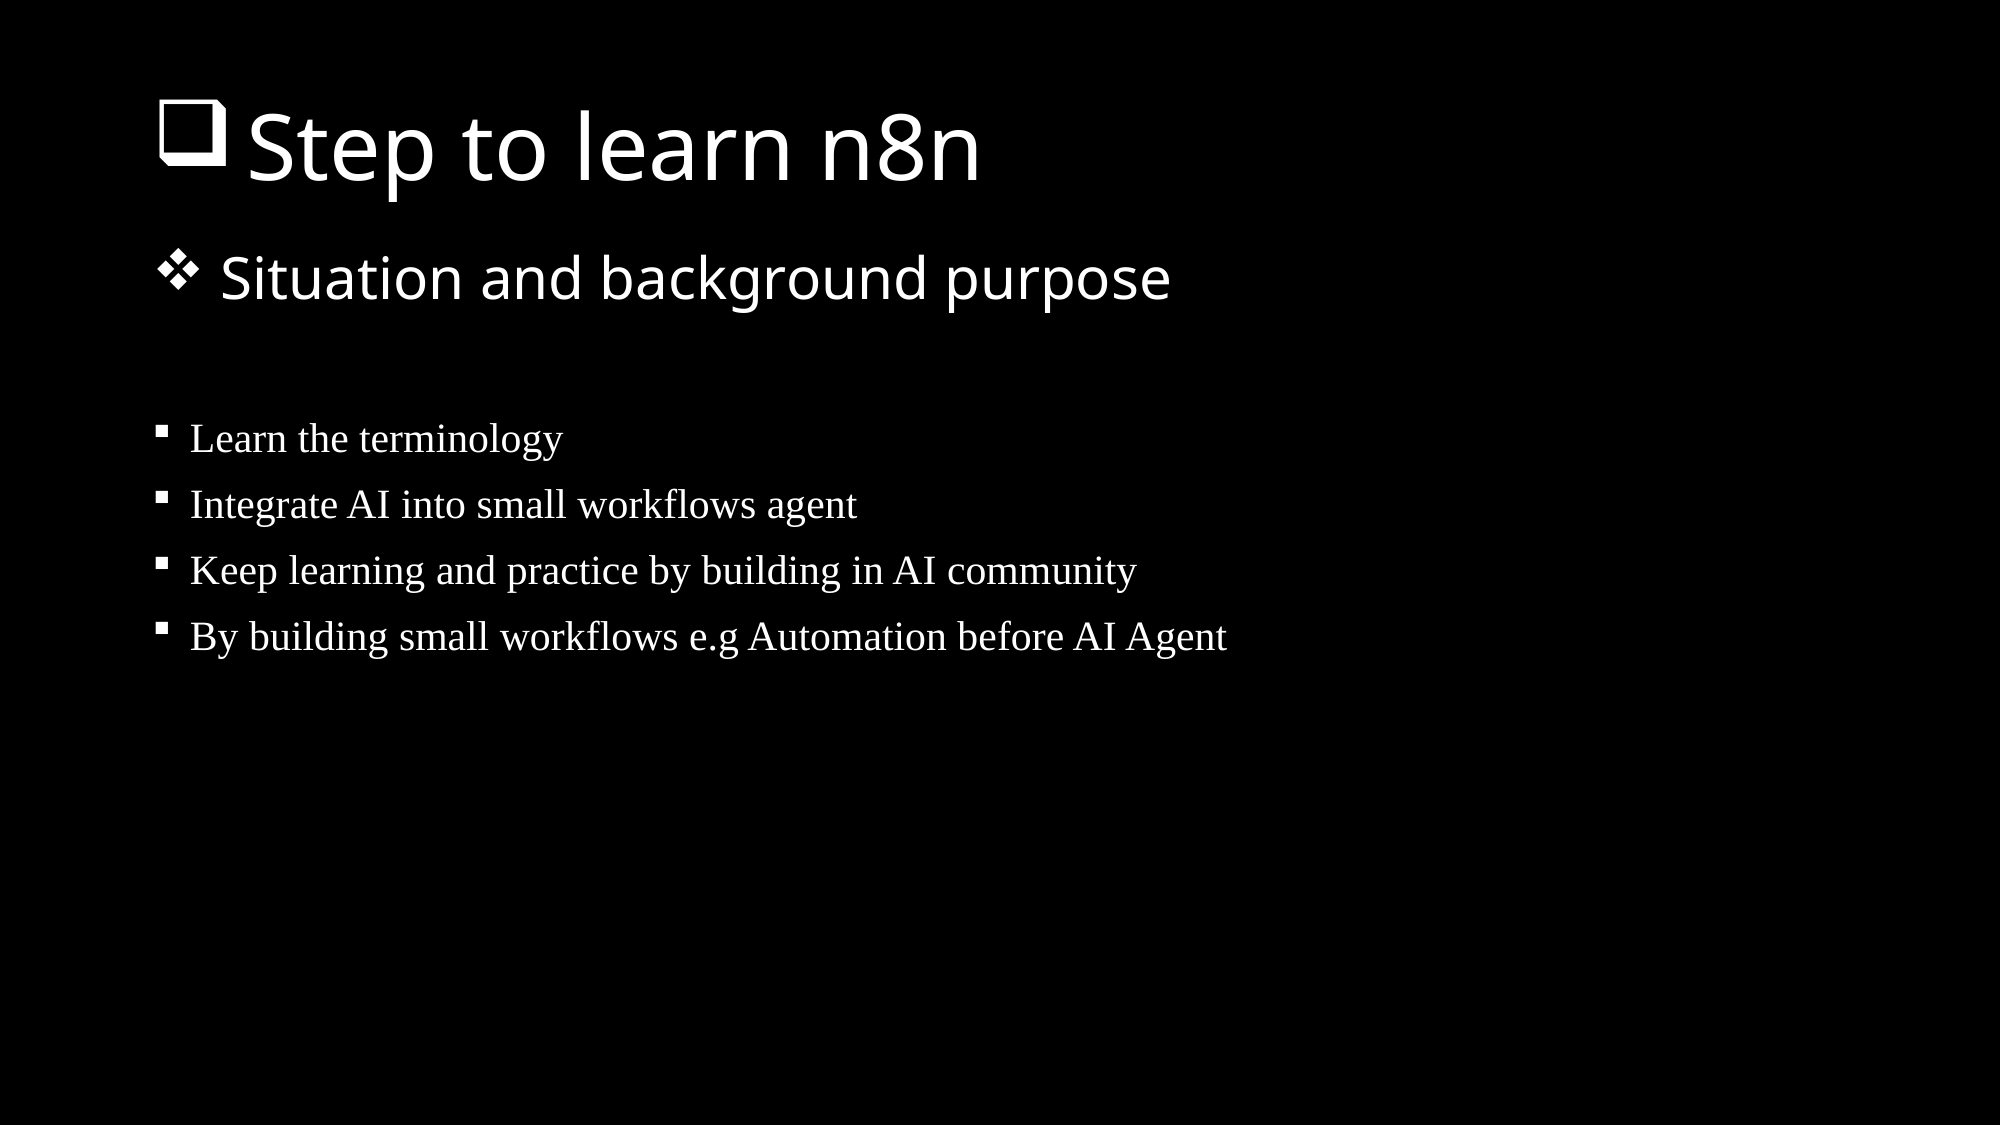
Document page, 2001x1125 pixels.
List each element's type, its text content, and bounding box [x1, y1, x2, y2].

title Step to learn n8n [137, 59, 1863, 241]
list Situation and background purpose Learn the terminology Integrate AI into small workflows agent Keep learning and practice by building in AI community By building small workflows e.g Automation before AI Agent [137, 241, 1863, 1086]
